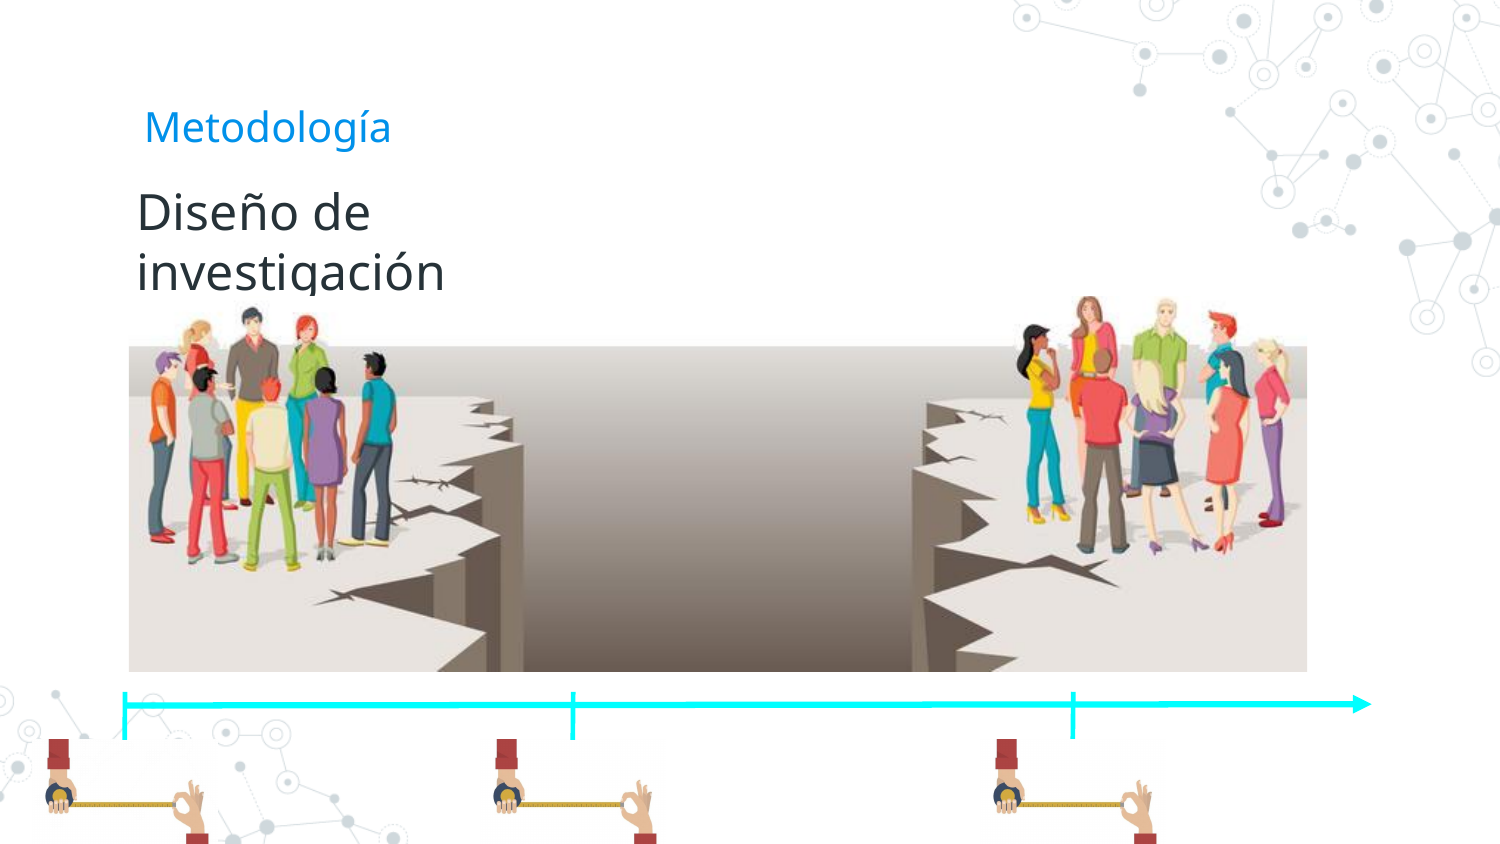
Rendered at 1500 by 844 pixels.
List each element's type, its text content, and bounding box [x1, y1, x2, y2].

title Metodología [128, 50, 1372, 166]
picture [0, 0, 1500, 844]
list Diseño de investigación [121, 165, 645, 282]
